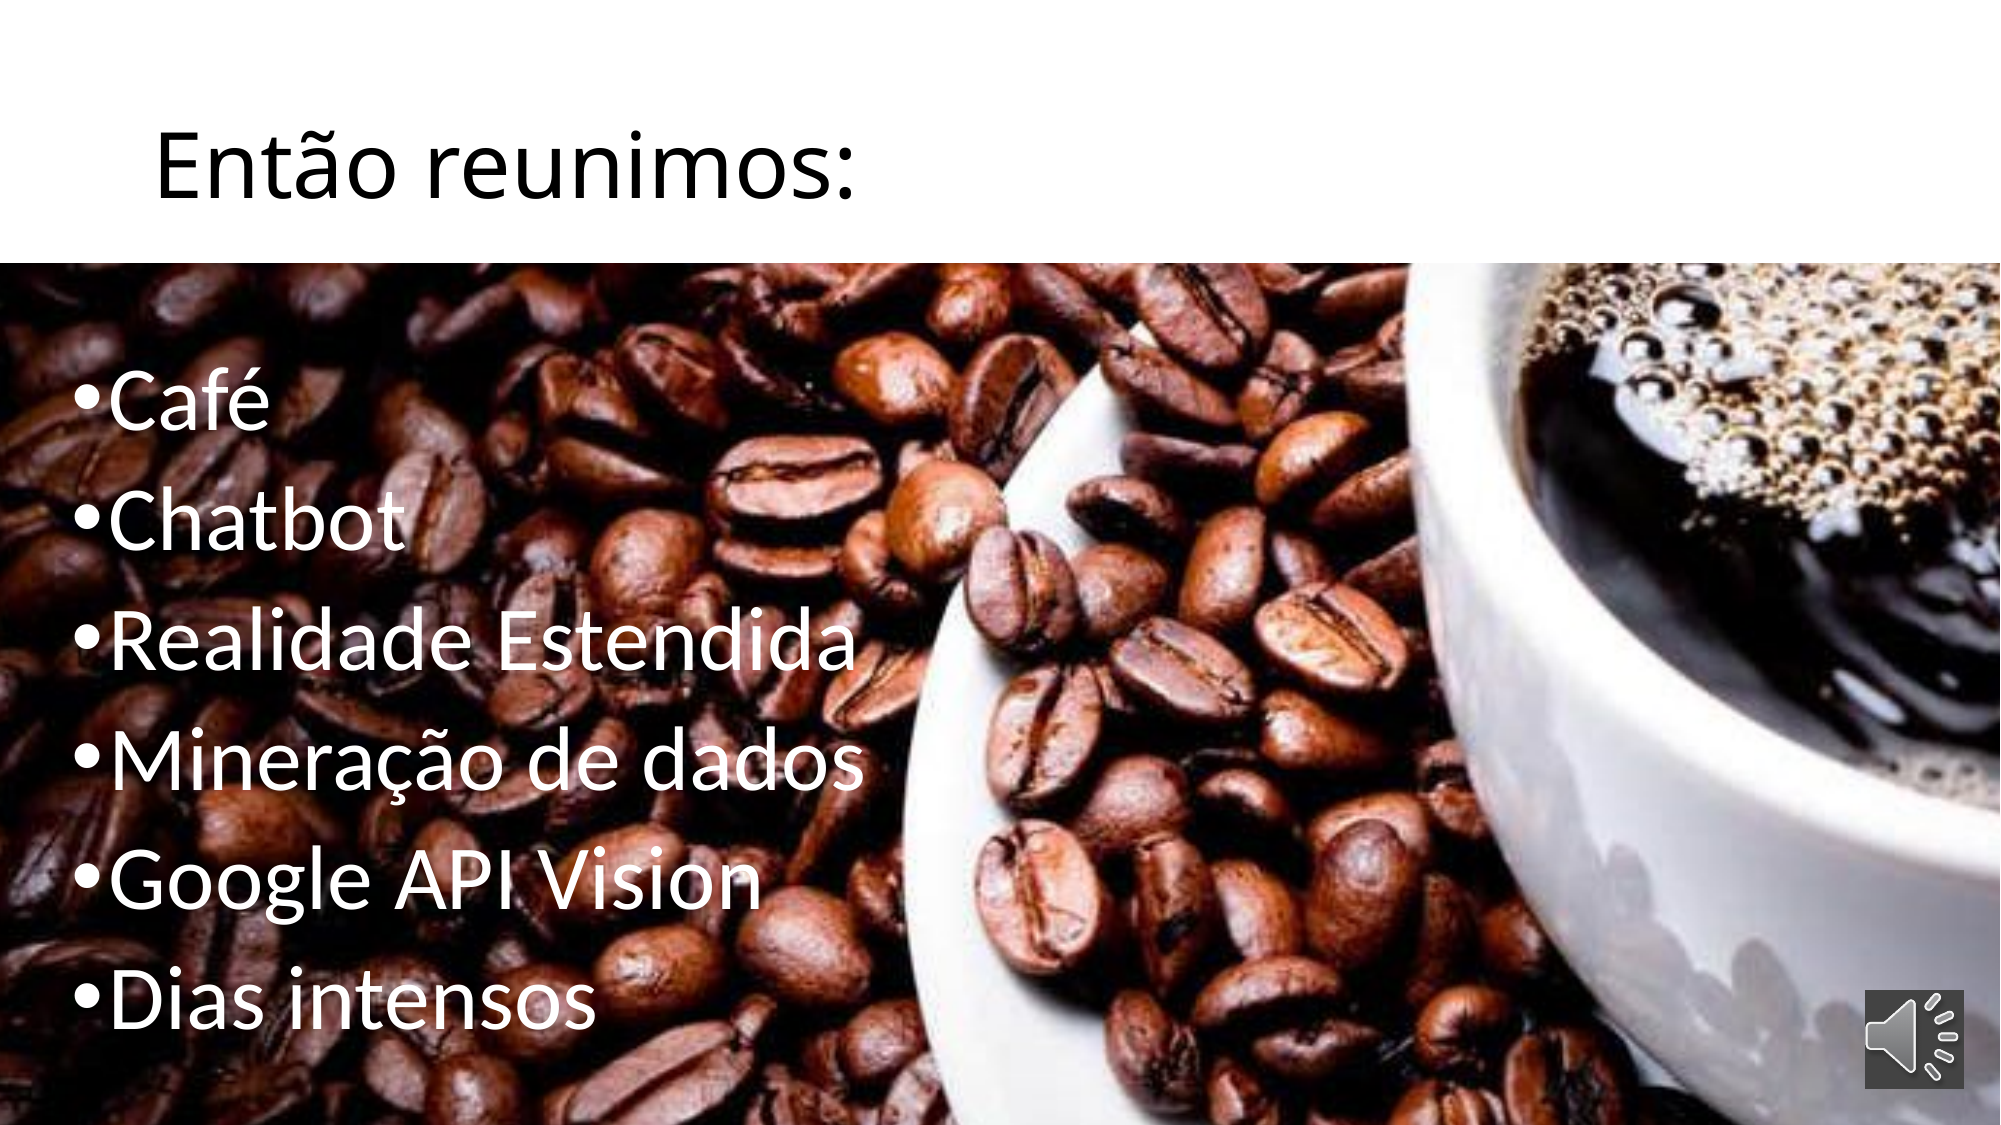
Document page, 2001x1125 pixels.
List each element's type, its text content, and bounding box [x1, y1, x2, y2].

title Então reunimos: [137, 59, 1863, 263]
picture [0, 263, 2000, 1125]
